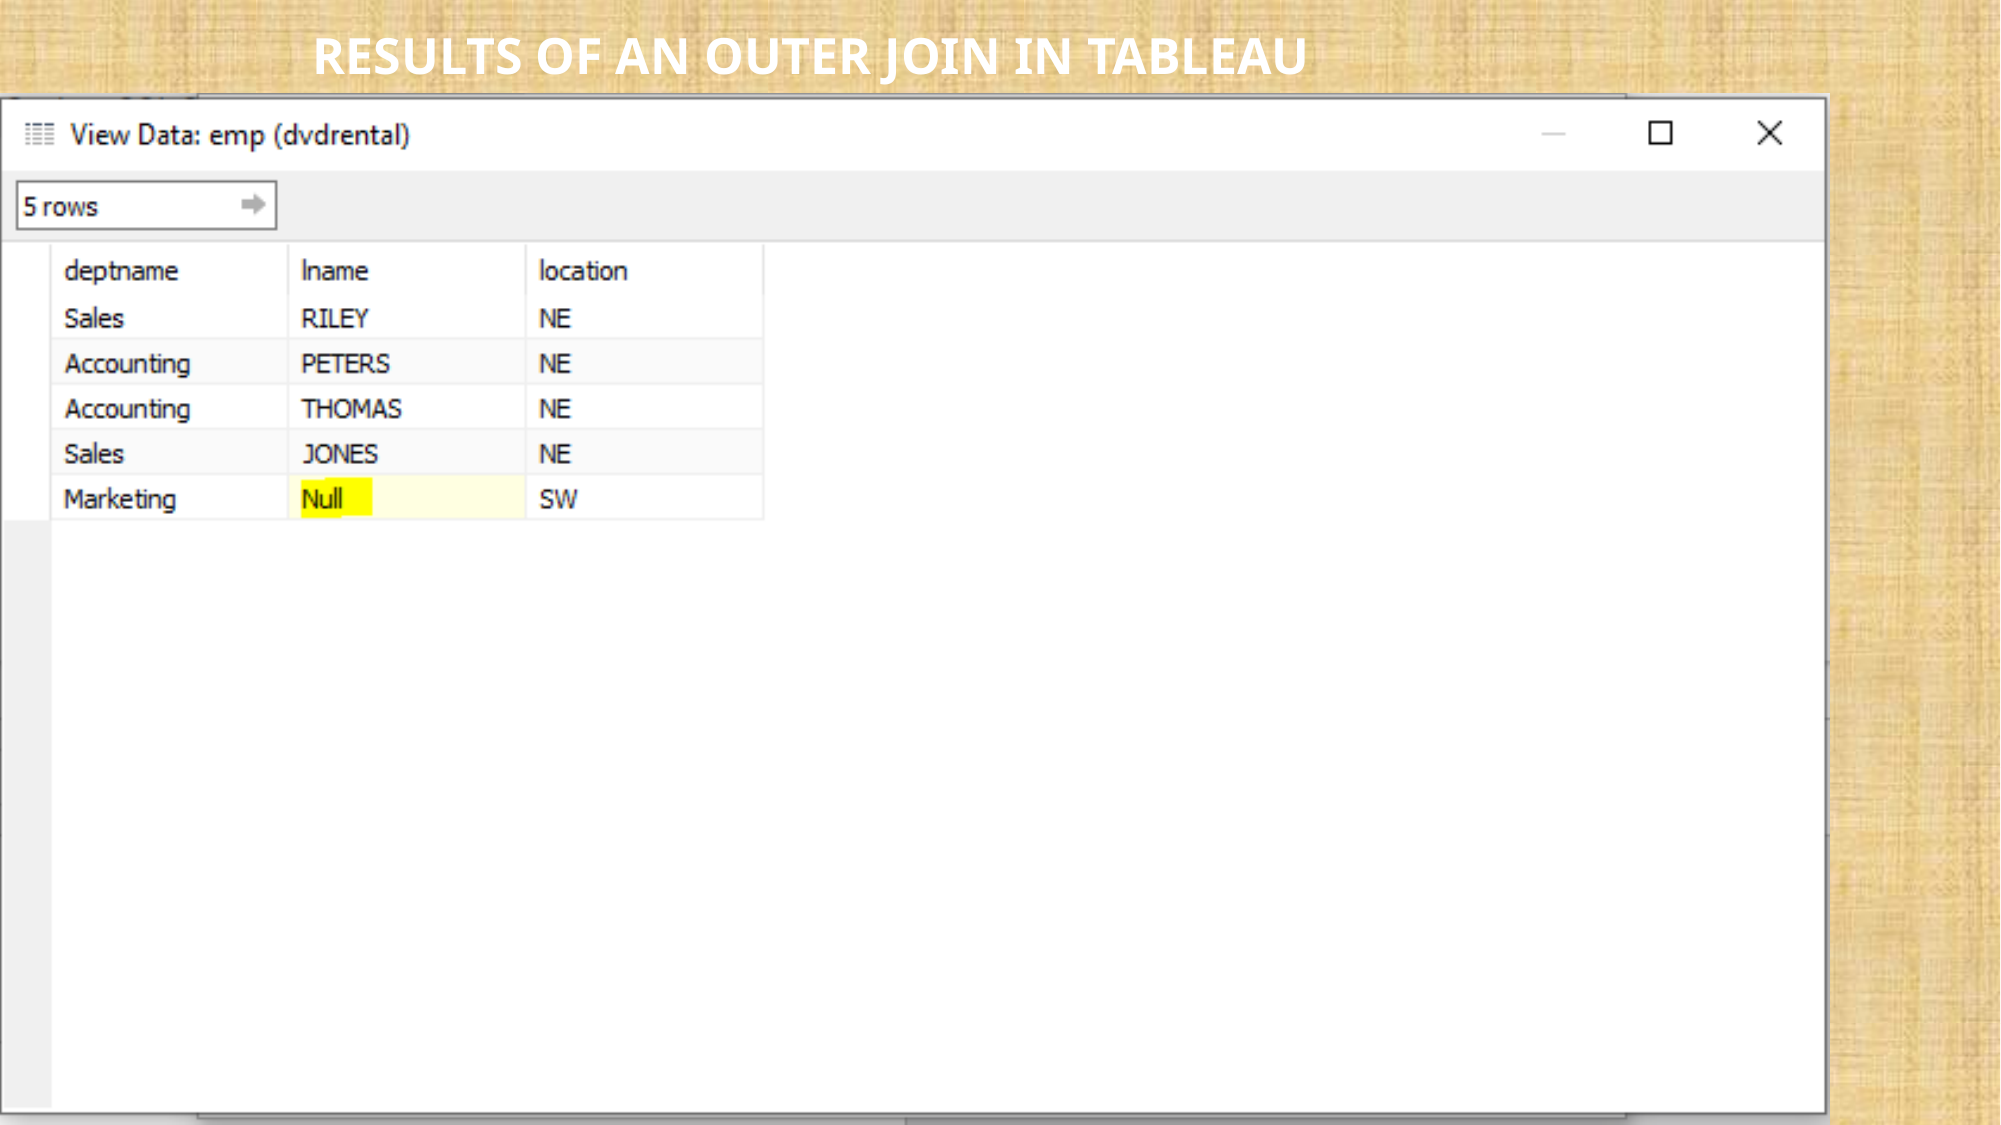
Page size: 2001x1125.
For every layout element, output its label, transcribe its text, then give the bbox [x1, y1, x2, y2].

picture [0, 0, 2001, 1125]
text_box RESULTS OF AN OUTER JOIN IN TABLEAU [298, 17, 1325, 92]
